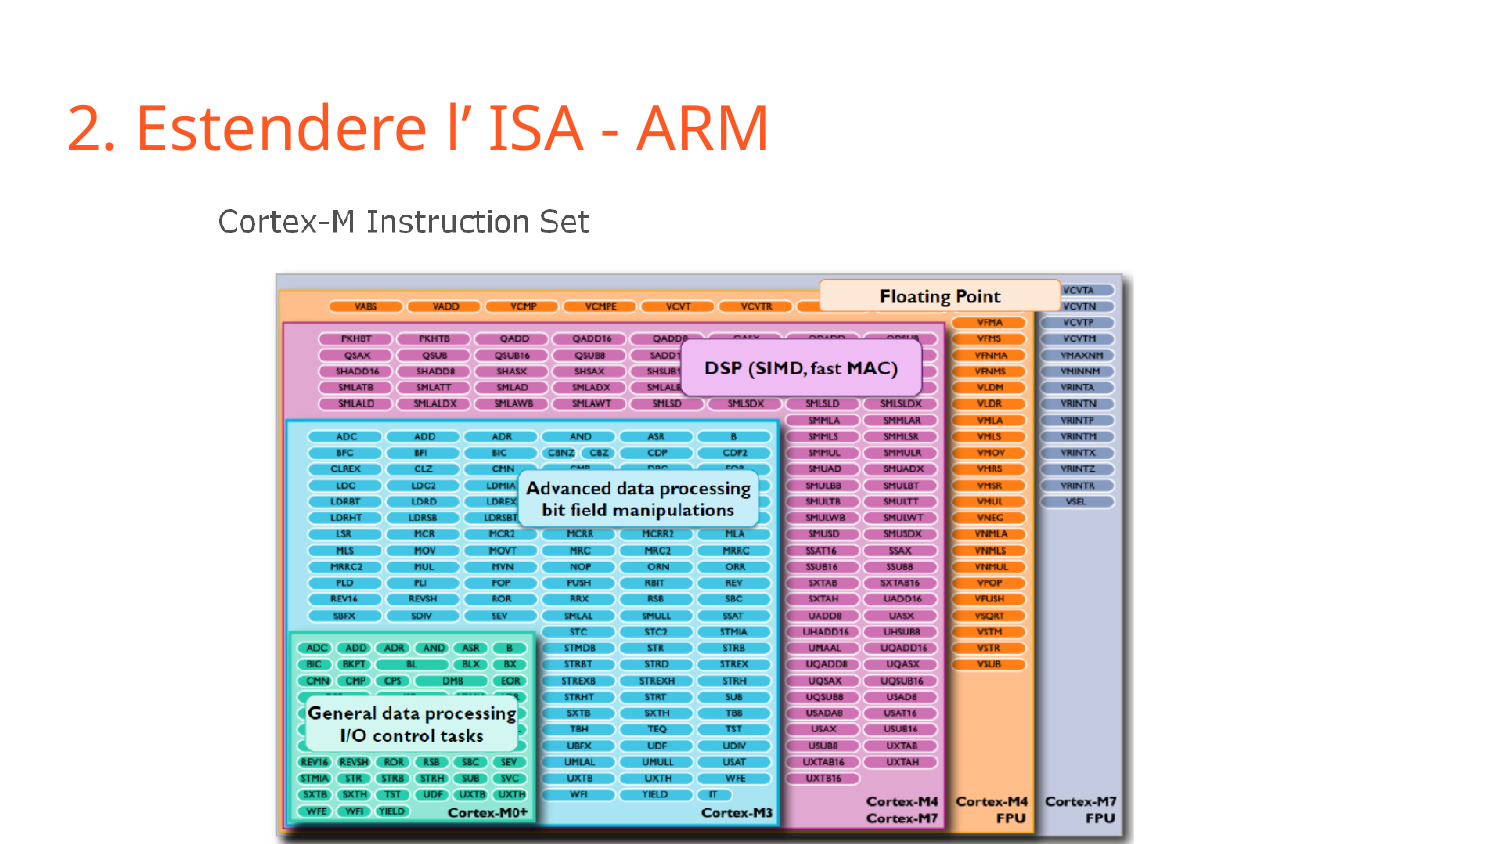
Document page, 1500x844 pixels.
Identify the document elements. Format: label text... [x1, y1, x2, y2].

title 2. Estendere l’ ISA - ARM [51, 72, 1449, 167]
picture [216, 206, 1135, 844]
